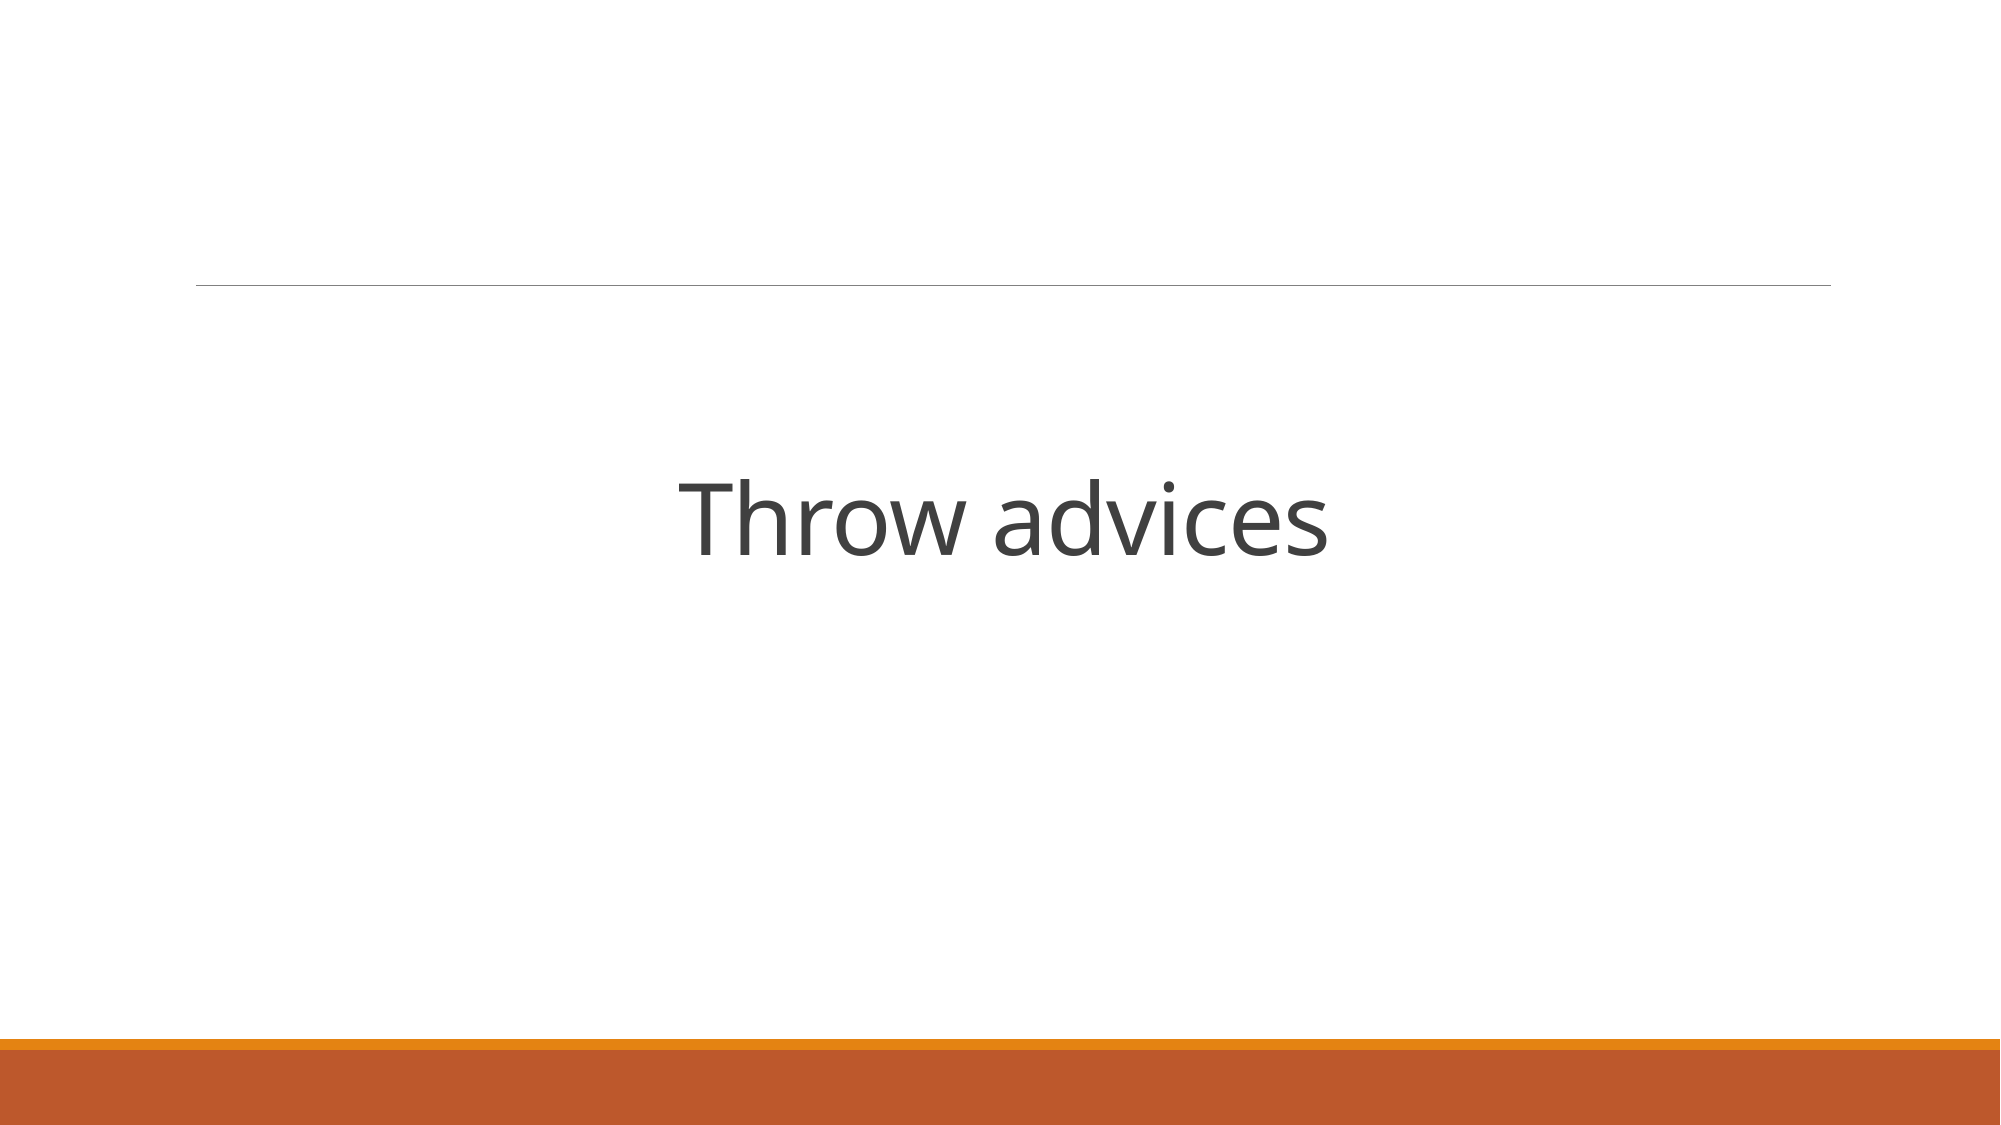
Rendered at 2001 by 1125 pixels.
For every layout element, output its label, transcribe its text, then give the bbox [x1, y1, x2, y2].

title Throw advices [180, 345, 1830, 584]
